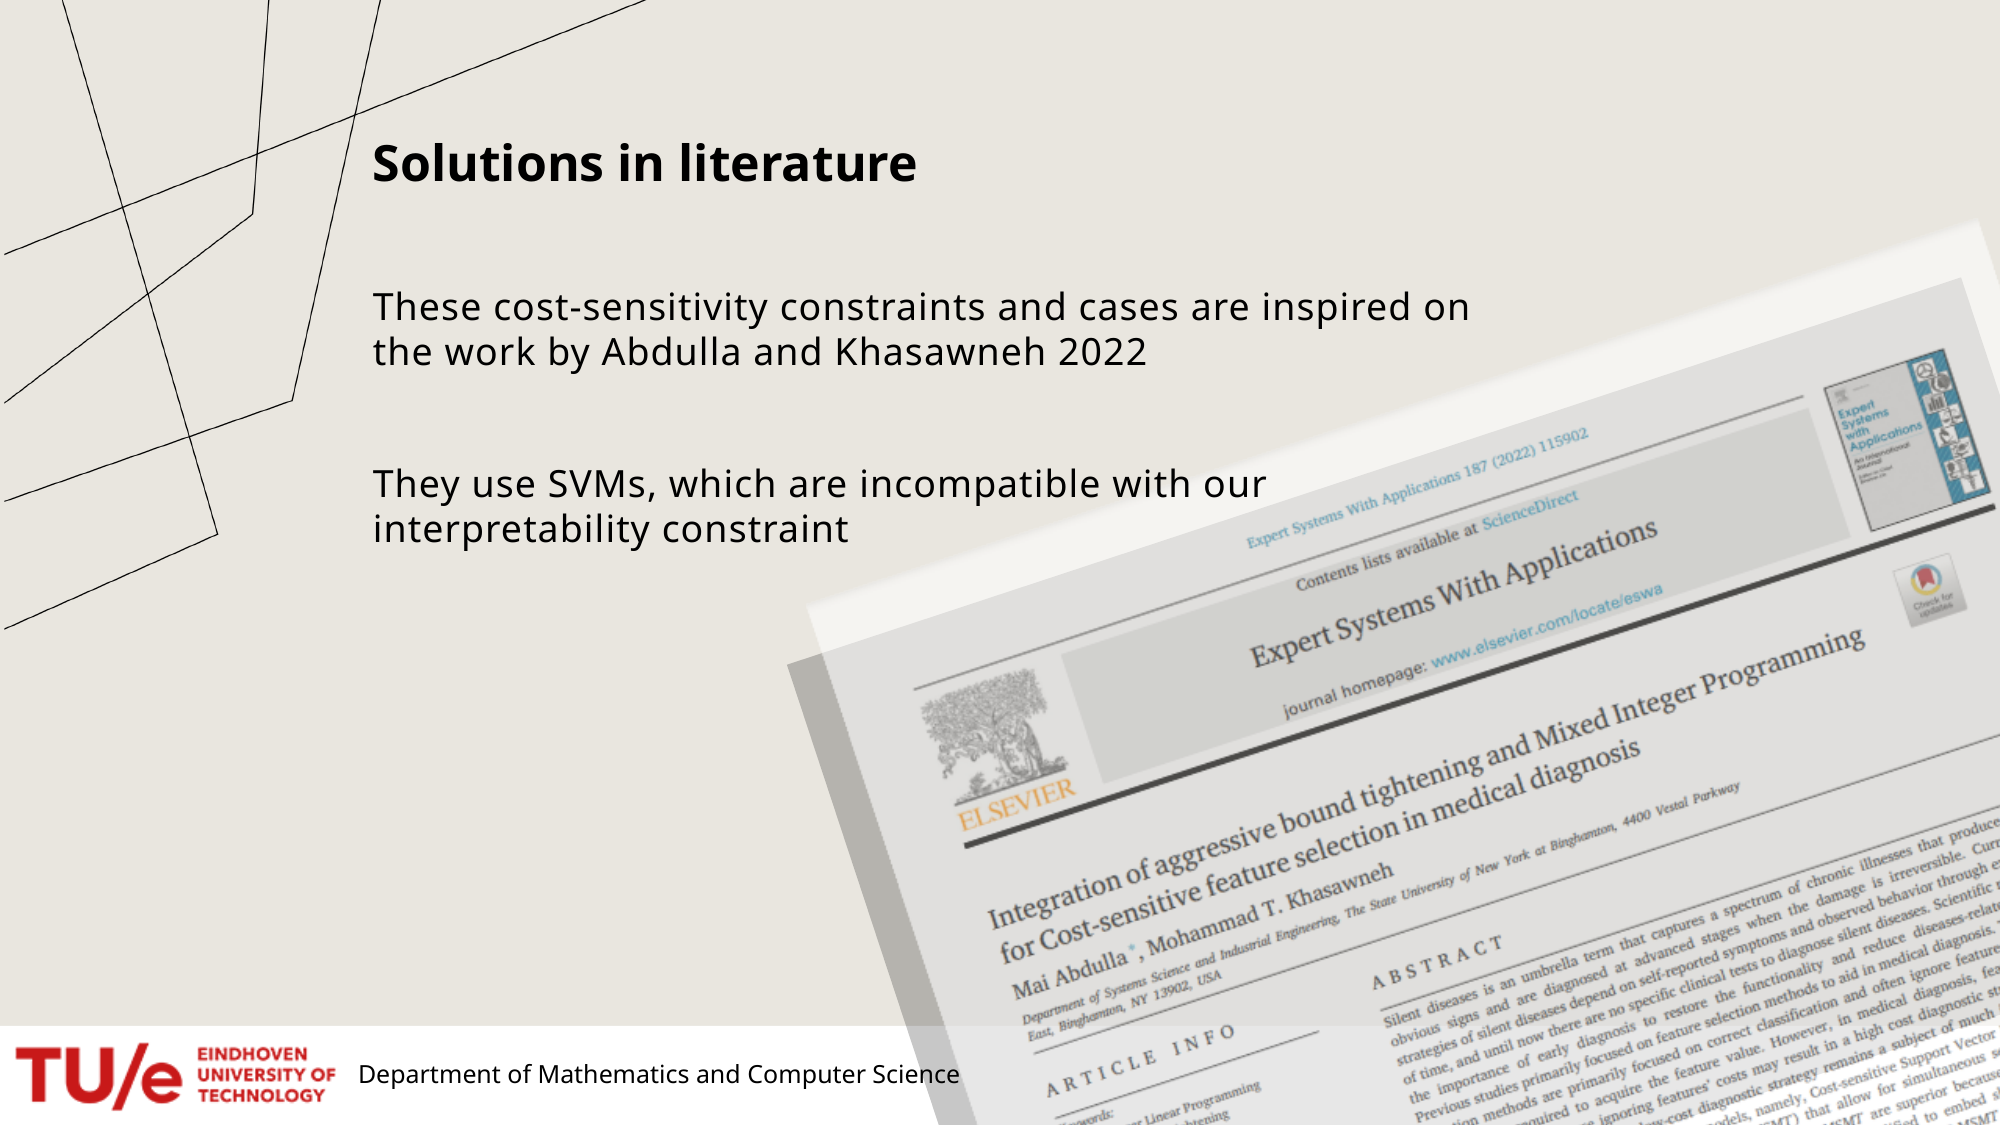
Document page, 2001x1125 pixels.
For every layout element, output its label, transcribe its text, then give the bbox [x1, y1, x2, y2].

list These cost-sensitivity constraints and cases are inspired on the work by Abdulla and Khasawneh 2022 They use SVMs, which are incompatible with our interpretability constraint [357, 282, 1490, 908]
text_box Solutions in literature [357, 123, 1469, 199]
picture [928, 386, 2000, 1125]
picture [4, 0, 676, 642]
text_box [0, 1025, 928, 1125]
text_box [866, 908, 928, 1025]
